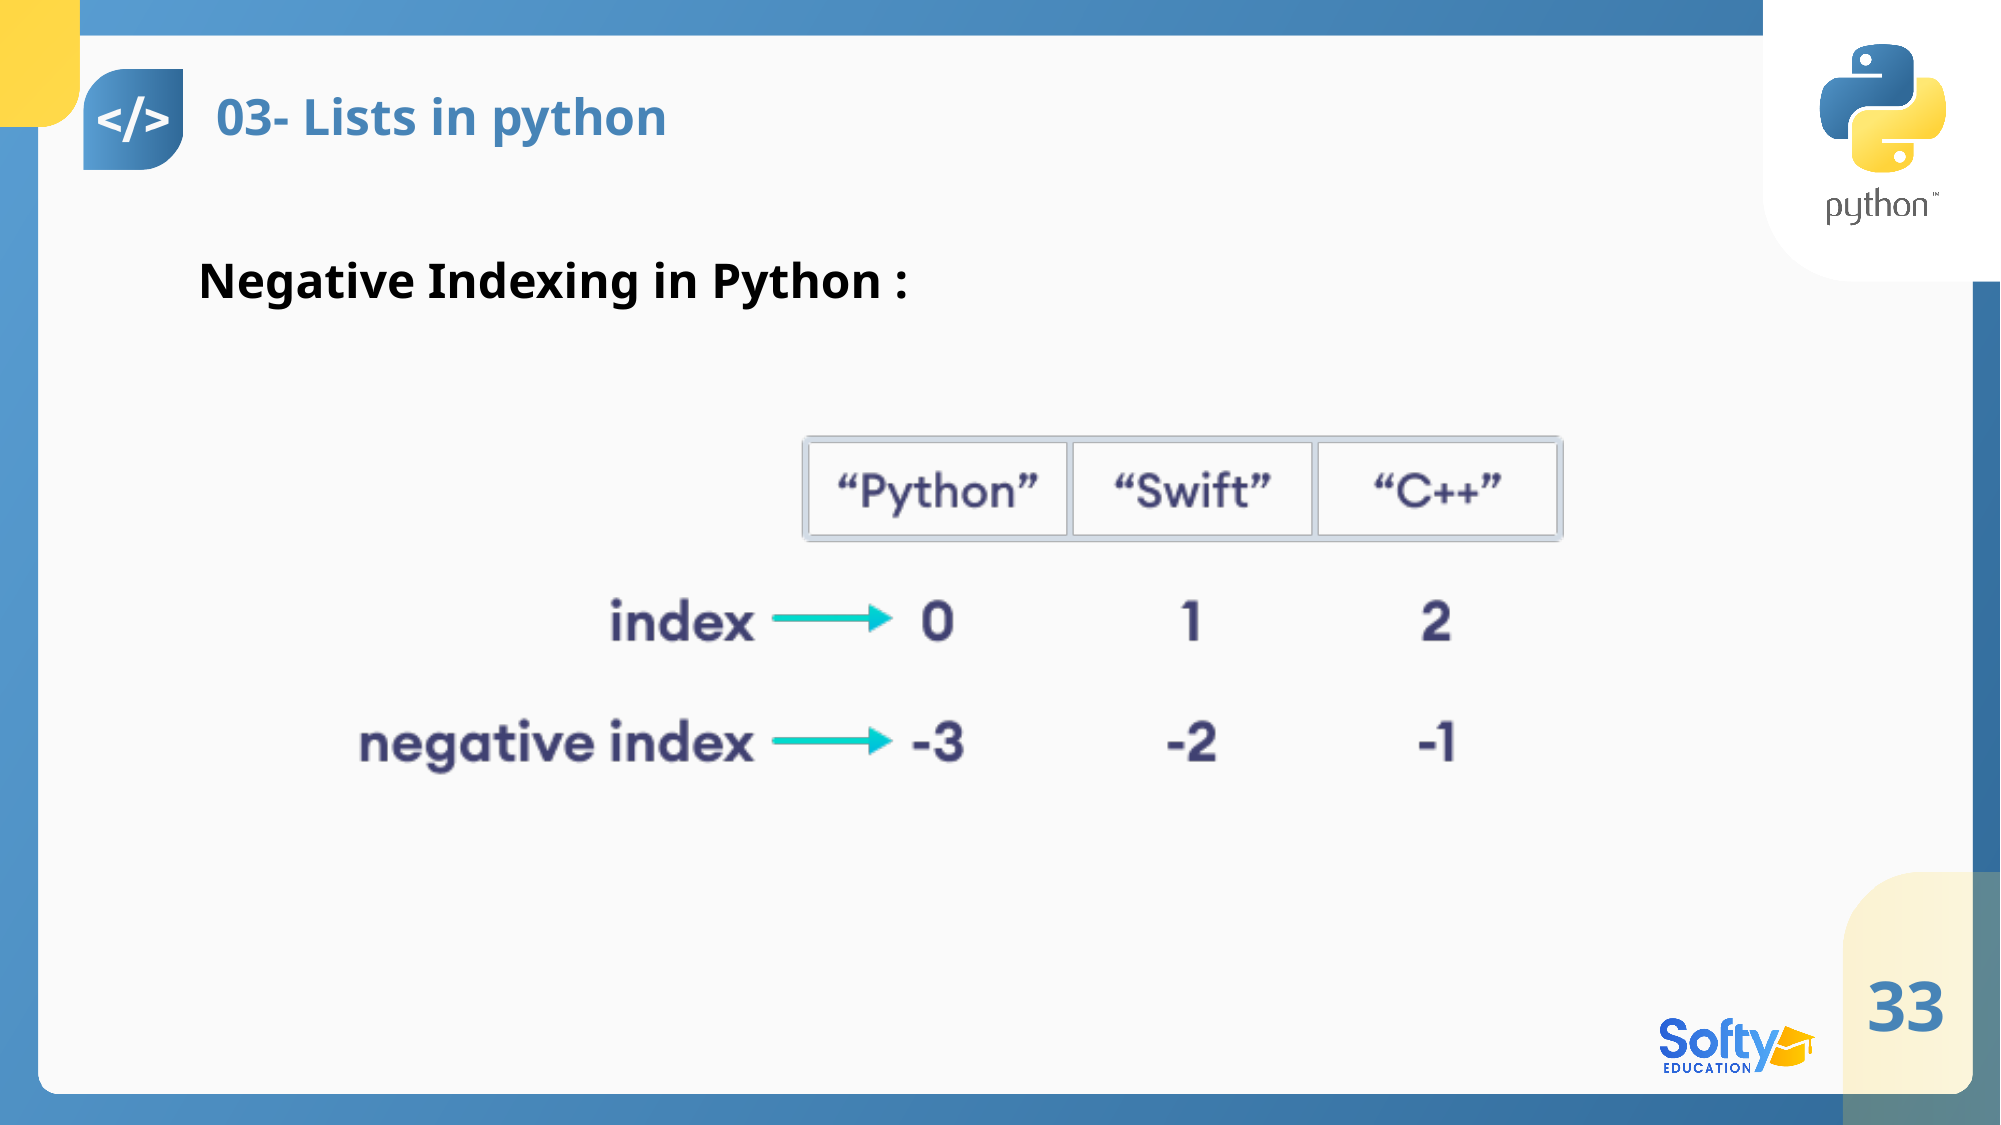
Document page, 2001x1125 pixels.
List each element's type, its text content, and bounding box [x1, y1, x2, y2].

text_box ‹#› [1846, 947, 1967, 1072]
text_box Negative Indexing in Python : [182, 206, 1474, 323]
text_box 03- Lists in python [201, 78, 993, 170]
picture [0, 0, 2000, 1125]
